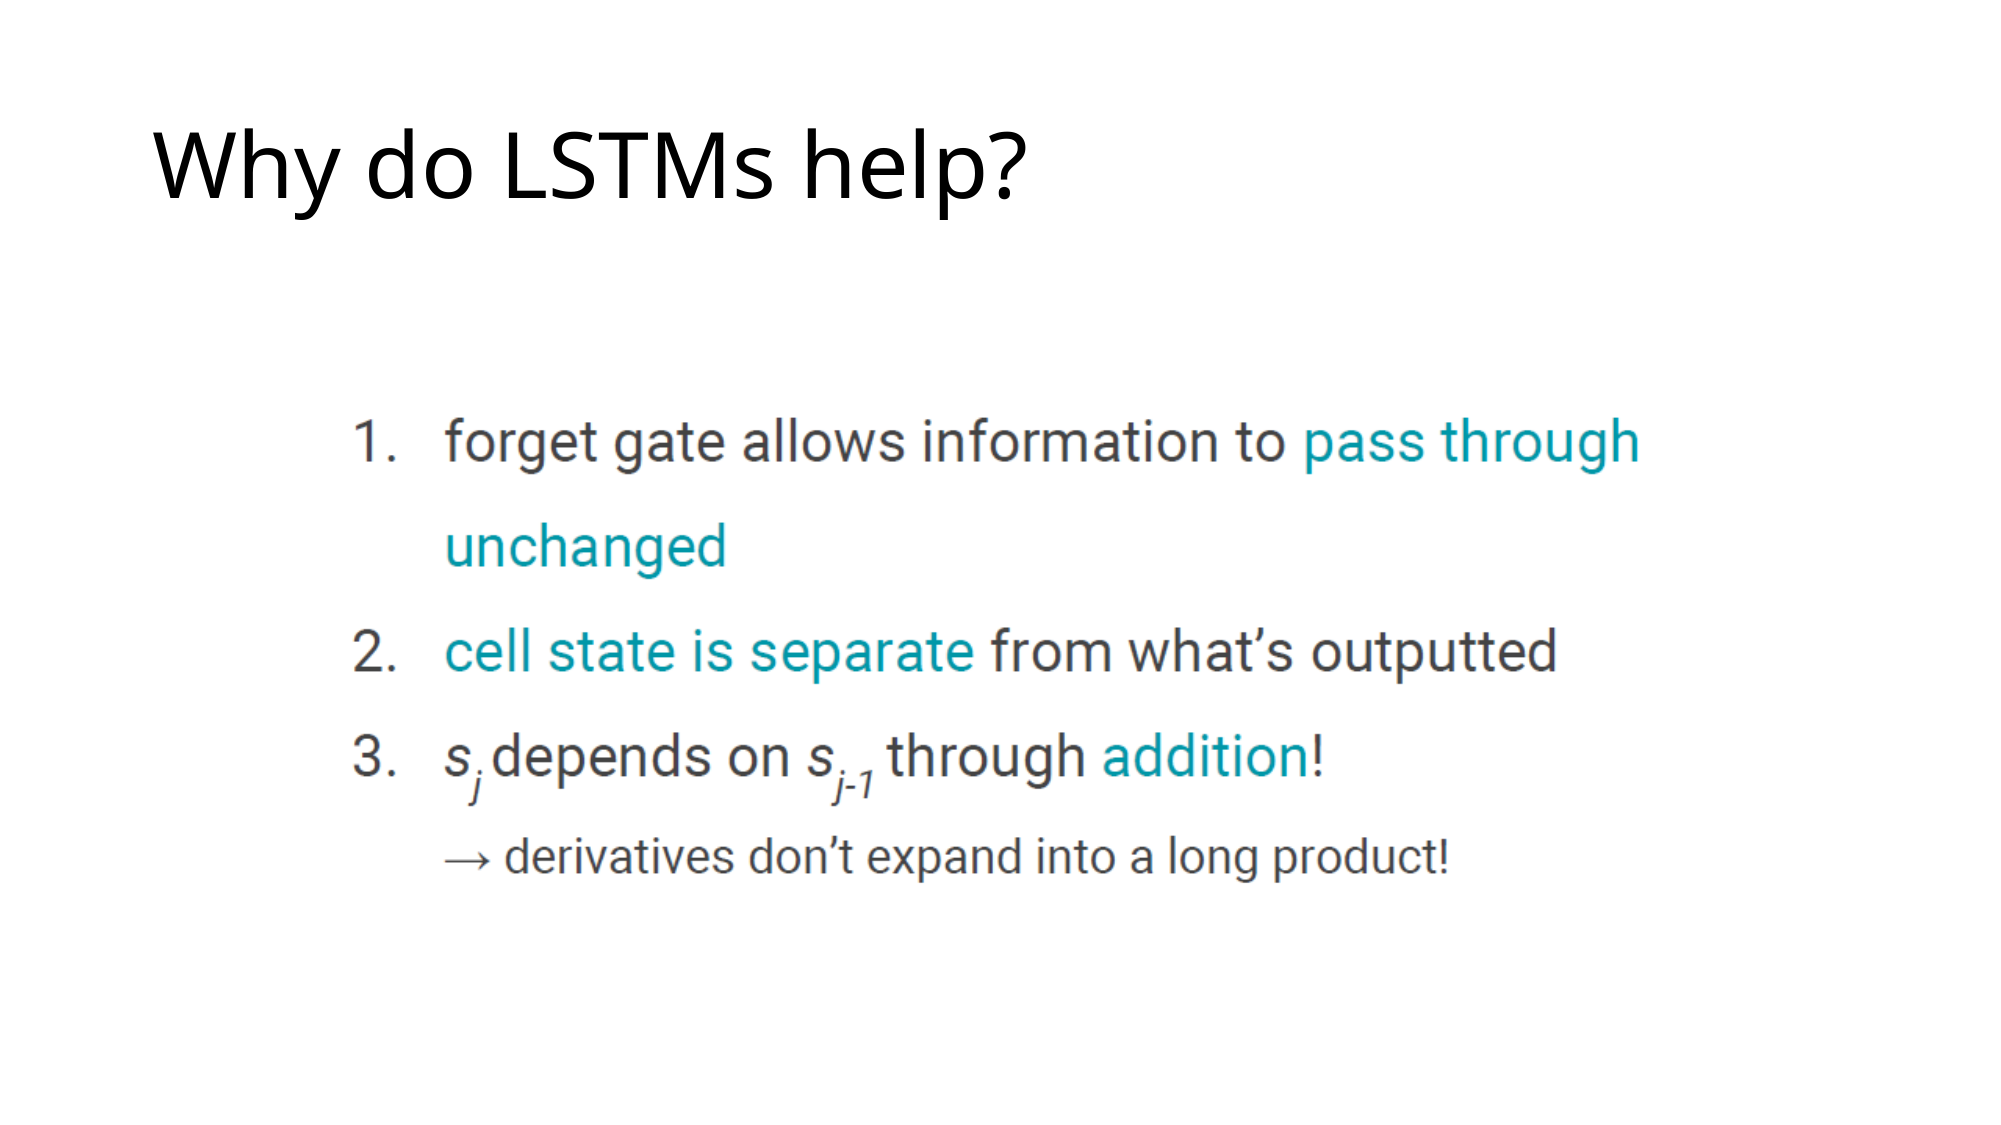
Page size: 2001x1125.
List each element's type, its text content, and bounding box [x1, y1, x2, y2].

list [314, 371, 1686, 941]
title Why do LSTMs help? [137, 59, 1863, 278]
